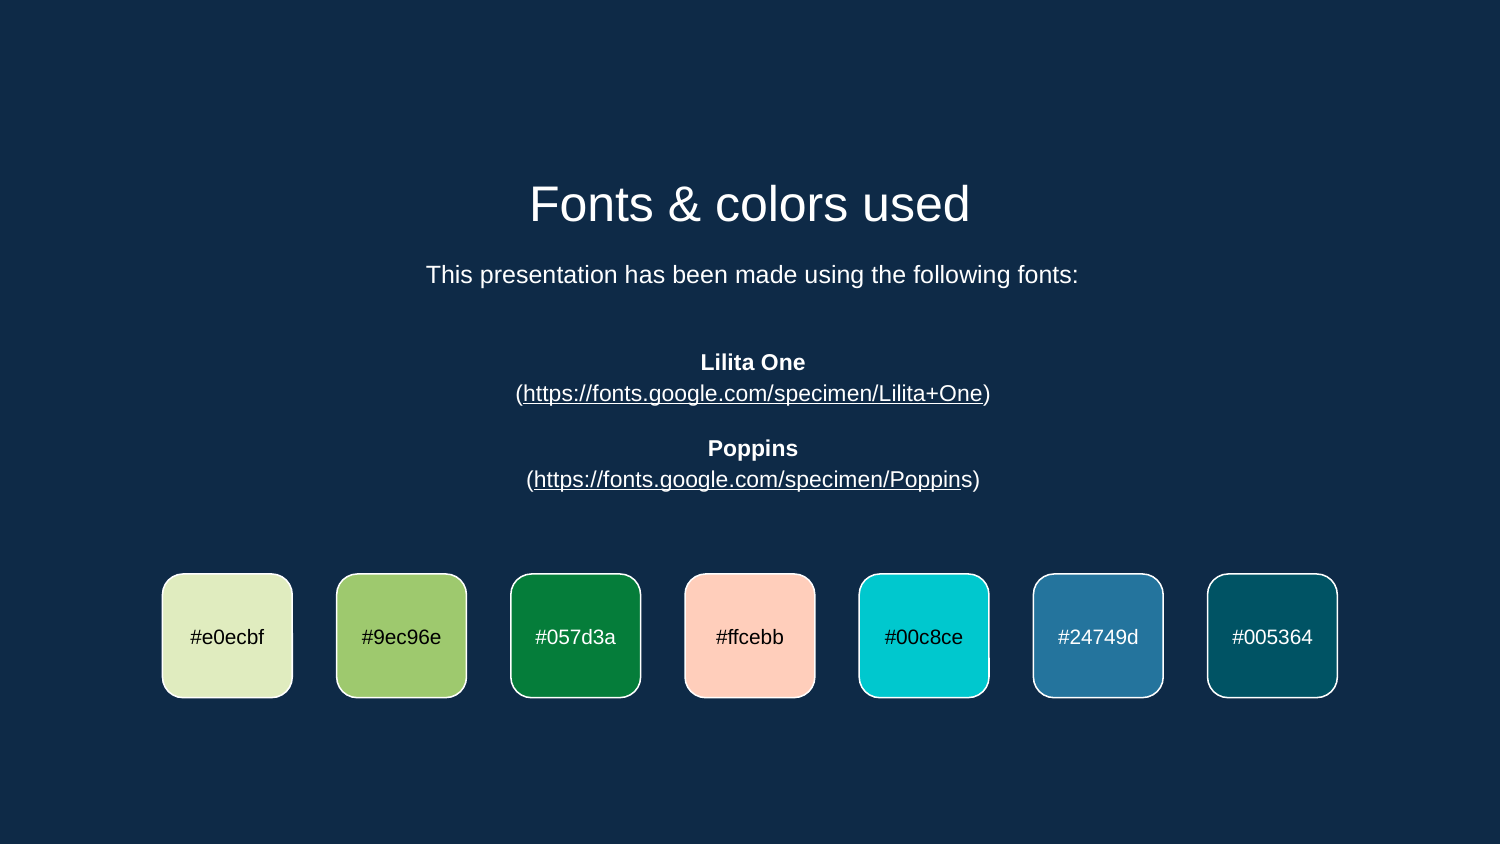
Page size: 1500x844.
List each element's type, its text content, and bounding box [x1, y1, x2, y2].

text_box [162, 573, 1338, 698]
list This presentation has been made using the following fonts: [175, 239, 1332, 312]
list Lilita One (https://fonts.google.com/specimen/Lilita+One) Poppins (https://fonts.google.com/specimen/Poppins) [175, 314, 1332, 521]
title Fonts & colors used [171, 156, 1328, 236]
